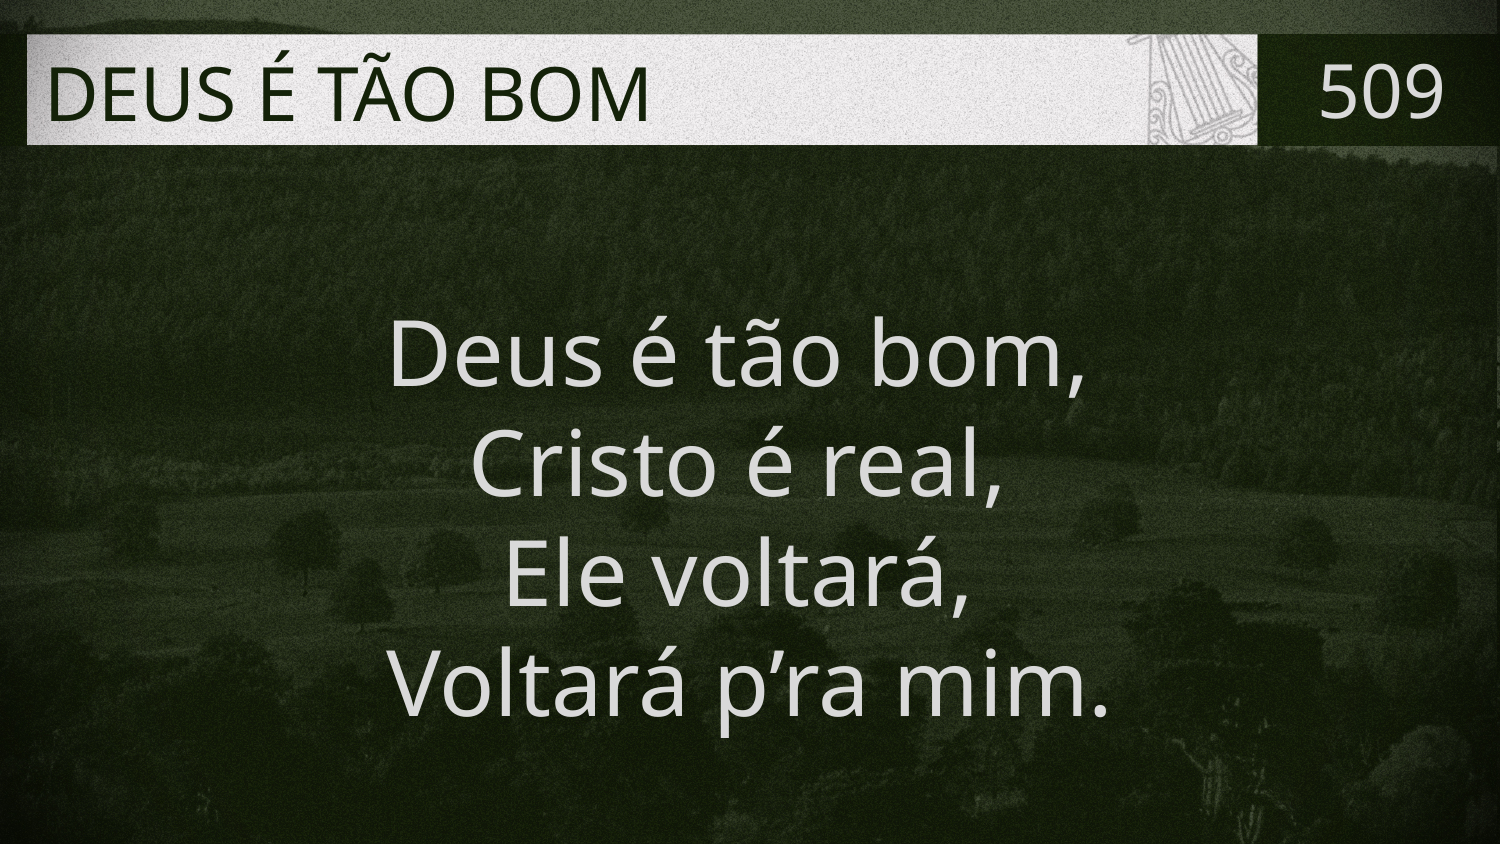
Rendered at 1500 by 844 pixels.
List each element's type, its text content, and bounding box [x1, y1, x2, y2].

picture [0, 0, 1500, 185]
list 509 [1281, 36, 1483, 143]
title DEUS É TÃO BOM [29, 33, 1258, 151]
list Deus é tão bom, Cristo é real, Ele voltará, Voltará p’ra mim. [0, 185, 1500, 844]
